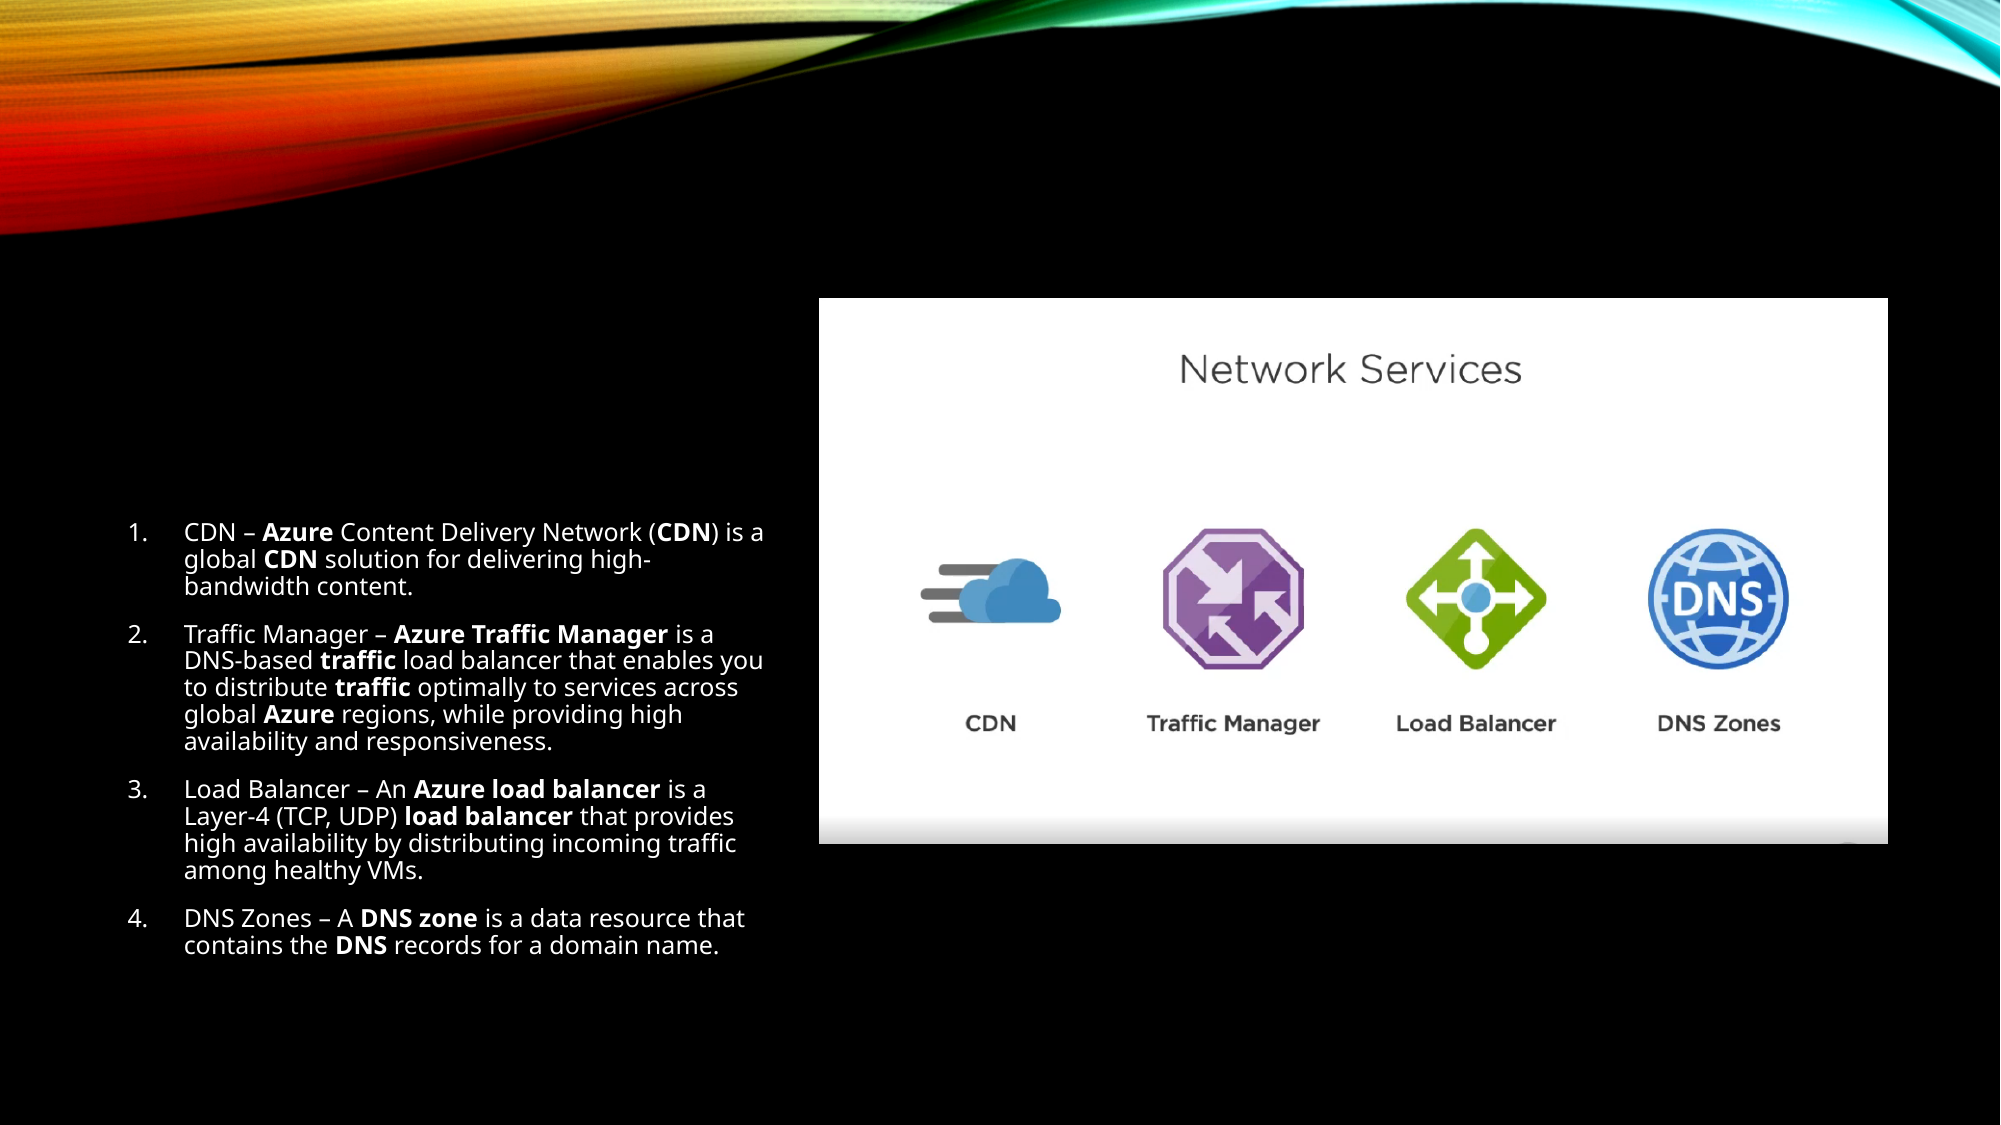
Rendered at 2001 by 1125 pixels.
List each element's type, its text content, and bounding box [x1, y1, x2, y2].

picture [0, 0, 2000, 237]
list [819, 298, 1888, 844]
list CDN – Azure Content Delivery Network (CDN) is a global CDN solution for delivering high-bandwidth content. Traffic Manager – Azure Traffic Manager is a DNS-based traffic load balancer that enables you to distribute traffic optimally to services across global Azure regions, while providing high availability and responsiveness. Load Balancer – An Azure load balancer is a Layer-4 (TCP, UDP) load balancer that provides high availability by distributing incoming traffic among healthy VMs. DNS Zones – A DNS zone is a data resource that contains the DNS records for a domain name. [112, 512, 788, 1021]
